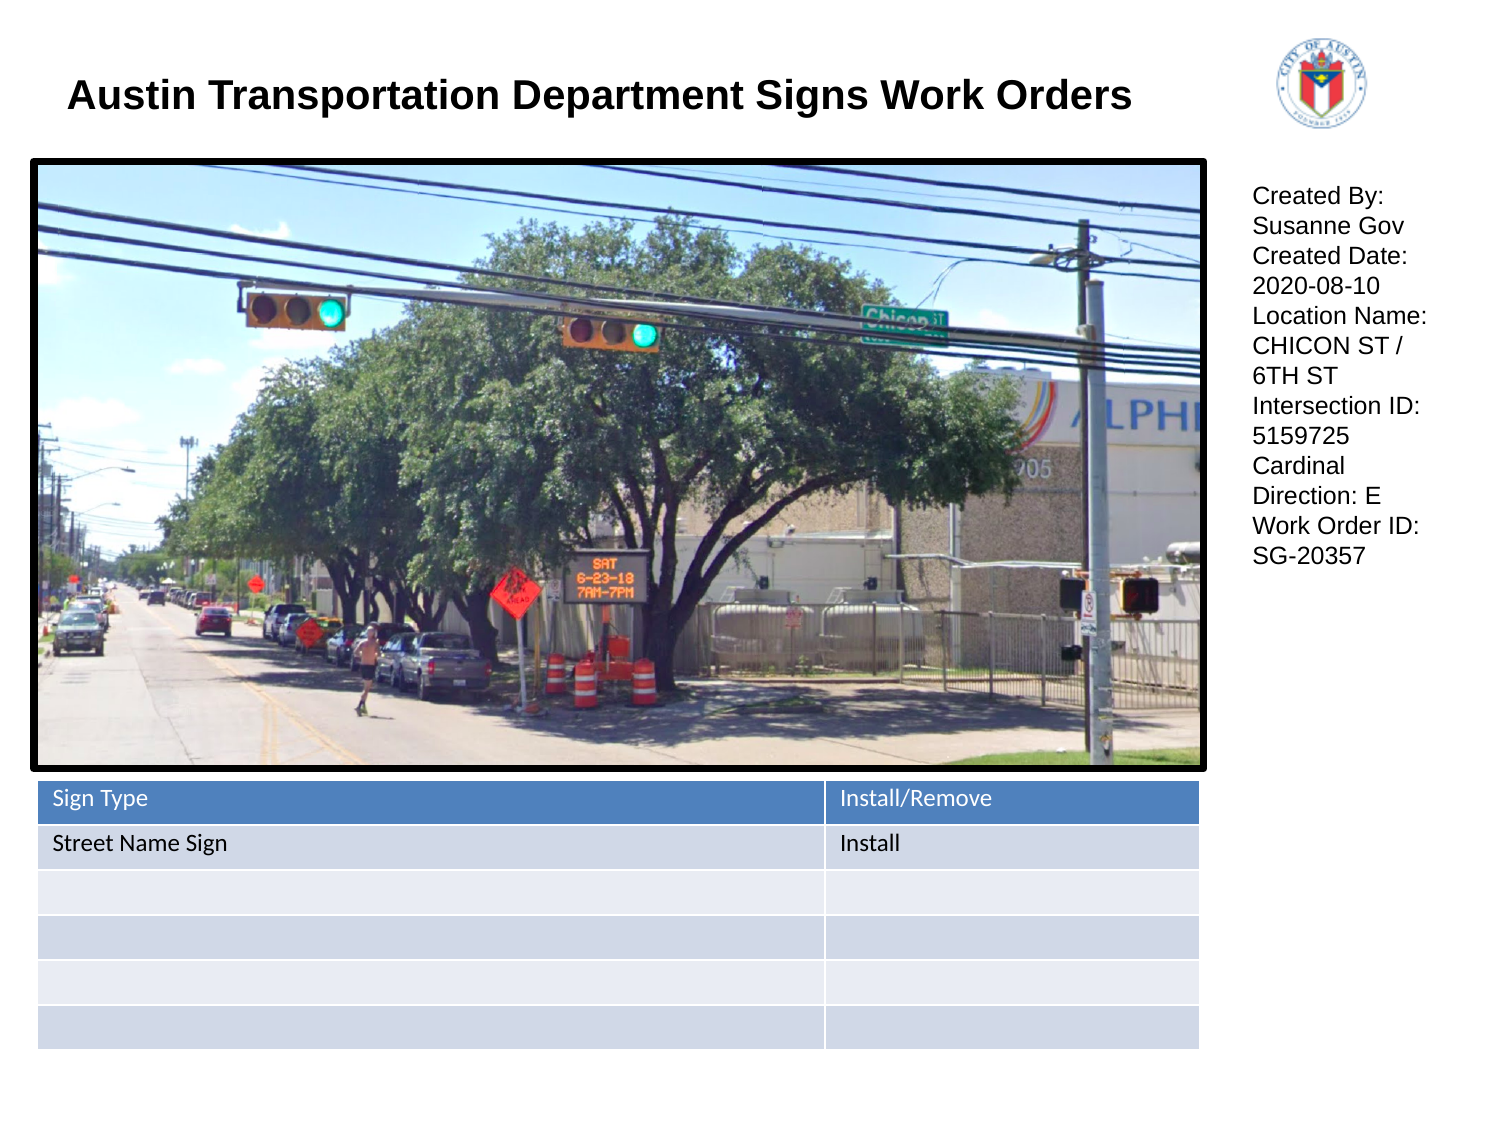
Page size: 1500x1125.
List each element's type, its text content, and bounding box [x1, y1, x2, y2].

picture [1274, 37, 1369, 132]
table_cell [826, 1006, 1199, 1049]
table_cell [38, 871, 824, 914]
table_cell [38, 961, 824, 1004]
text_box Created By: Susanne Gov Created Date: 2020-08-10 Location Name: CHICON ST / 6TH ST Intersection ID: 5159725 Cardinal Direction: E Work Order ID: SG-20357 [1237, 172, 1463, 577]
picture [37, 164, 1201, 766]
table_cell Street Name Sign [38, 826, 824, 869]
table_cell [826, 961, 1199, 1004]
table_cell [826, 916, 1199, 959]
table_cell [38, 916, 824, 959]
text_box Austin Transportation Department Signs Work Orders [51, 60, 1149, 125]
table_cell Install [826, 826, 1199, 869]
table_header Sign Type [38, 781, 824, 824]
table_header Install/Remove [826, 781, 1199, 824]
table_cell [38, 1006, 824, 1049]
table_cell [826, 871, 1199, 914]
